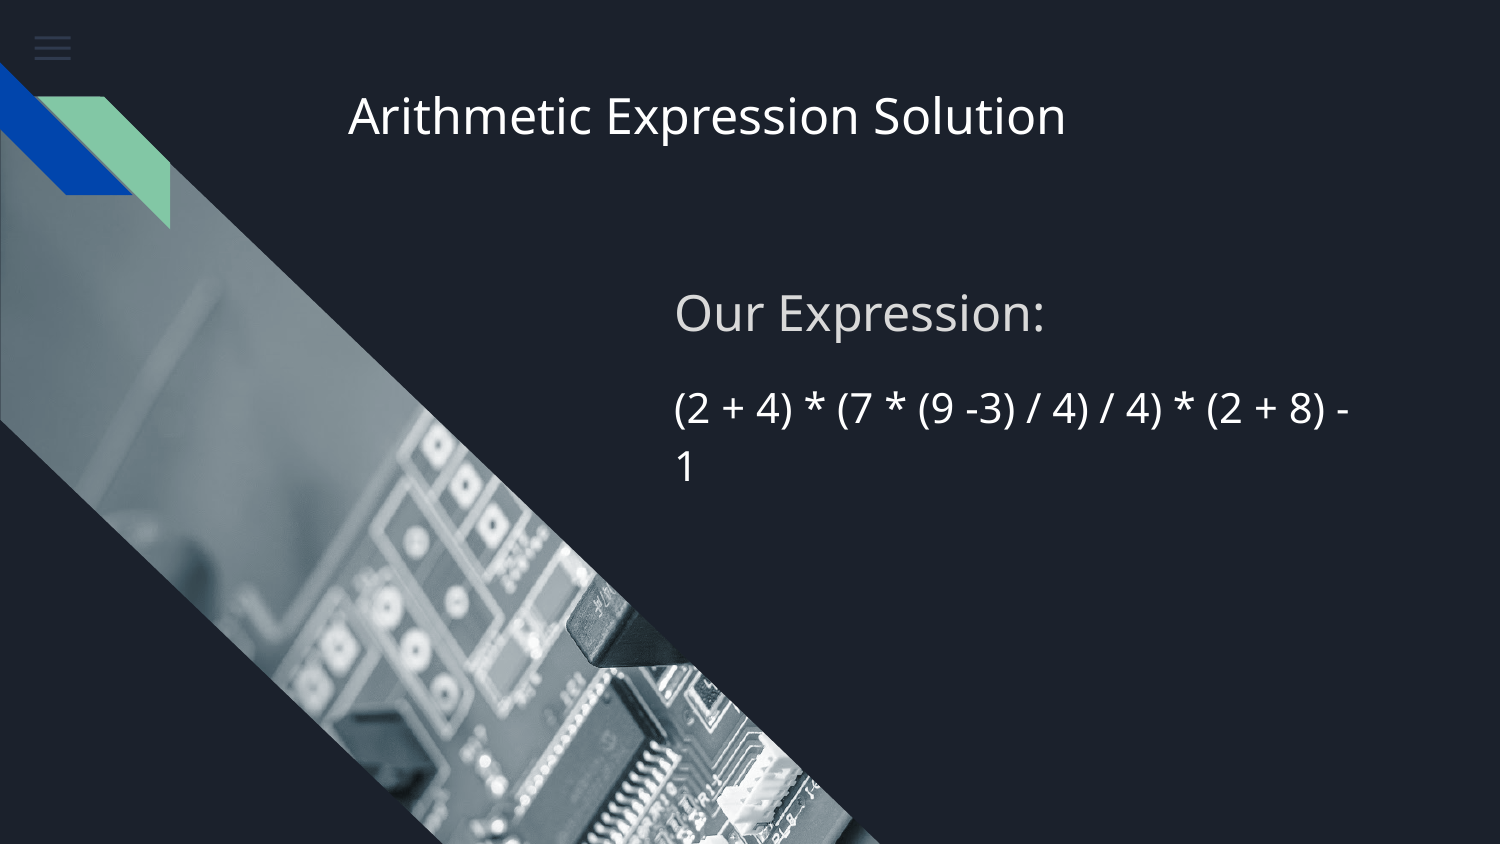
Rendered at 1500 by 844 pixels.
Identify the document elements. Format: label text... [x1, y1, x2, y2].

list Our Expression: (2 + 4) * (7 * (9 -3) / 4) / 4) * (2 + 8) - 1 [659, 257, 1368, 547]
title Arithmetic Expression Solution [333, 69, 1167, 220]
picture [0, 97, 880, 844]
